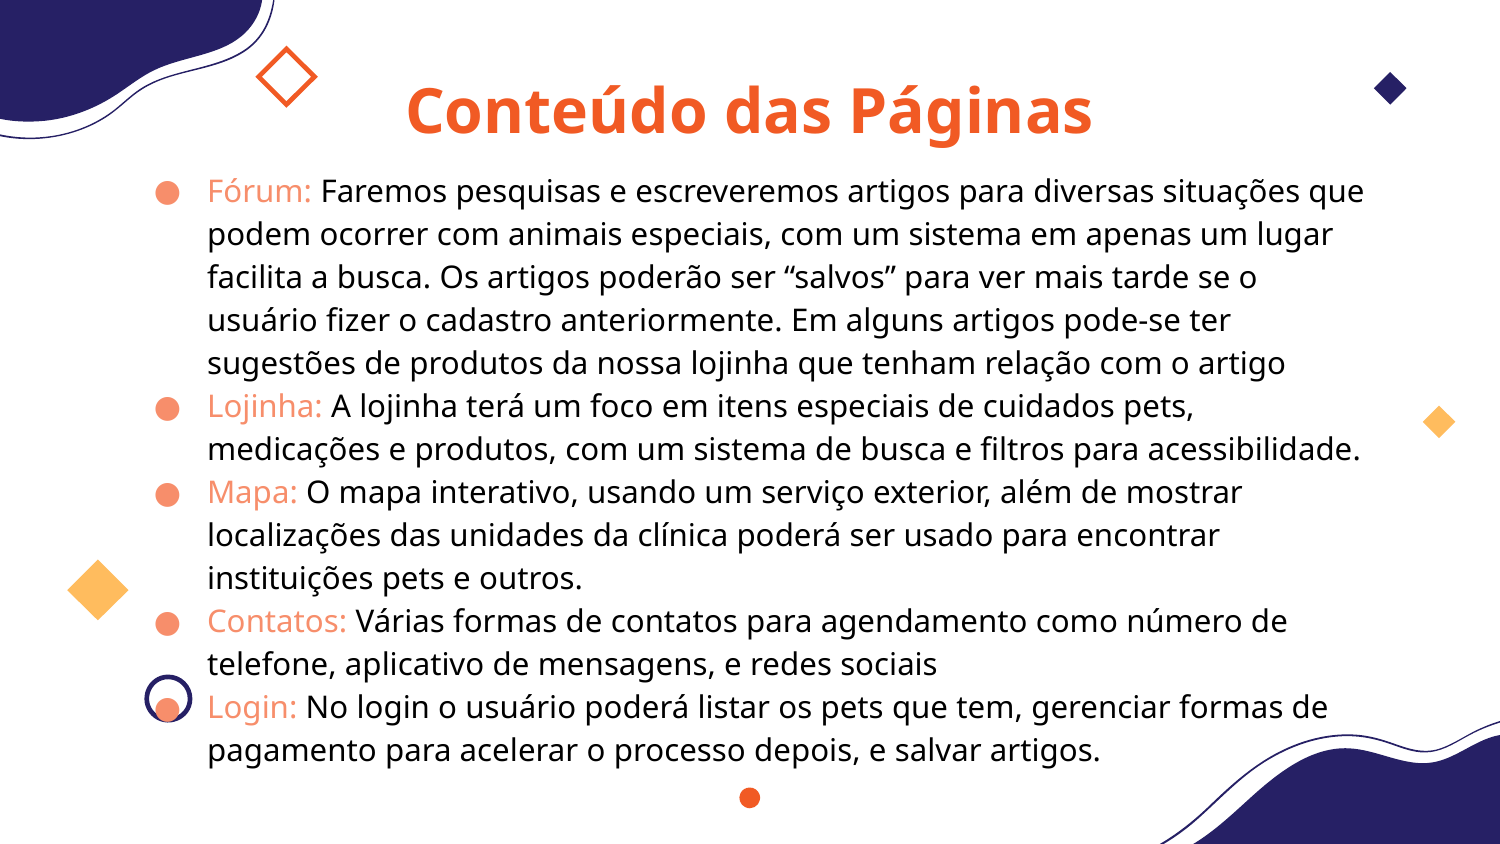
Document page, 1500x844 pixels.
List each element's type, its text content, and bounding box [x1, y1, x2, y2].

title Conteúdo das Páginas [116, 64, 1383, 150]
list Fórum: Faremos pesquisas e escreveremos artigos para diversas situações que podem ocorrer com animais especiais, com um sistema em apenas um lugar facilita a busca. Os artigos poderão ser “salvos” para ver mais tarde se o usuário fizer o cadastro anteriormente. Em alguns artigos pode-se ter sugestões de produtos da nossa lojinha que tenham relação com o artigo Lojinha: A lojinha terá um foco em itens especiais de cuidados pets, medicações e produtos, com um sistema de busca e filtros para acessibilidade. Mapa: O mapa interativo, usando um serviço exterior, além de mostrar localizações das unidades da clínica poderá ser usado para encontrar instituições pets e outros. Contatos: Várias formas de contatos para agendamento como número de telefone, aplicativo de mensagens, e redes sociais Login: No login o usuário poderá listar os pets que tem, gerenciar formas de pagamento para acelerar o processo depois, e salvar artigos. [116, 150, 1383, 771]
